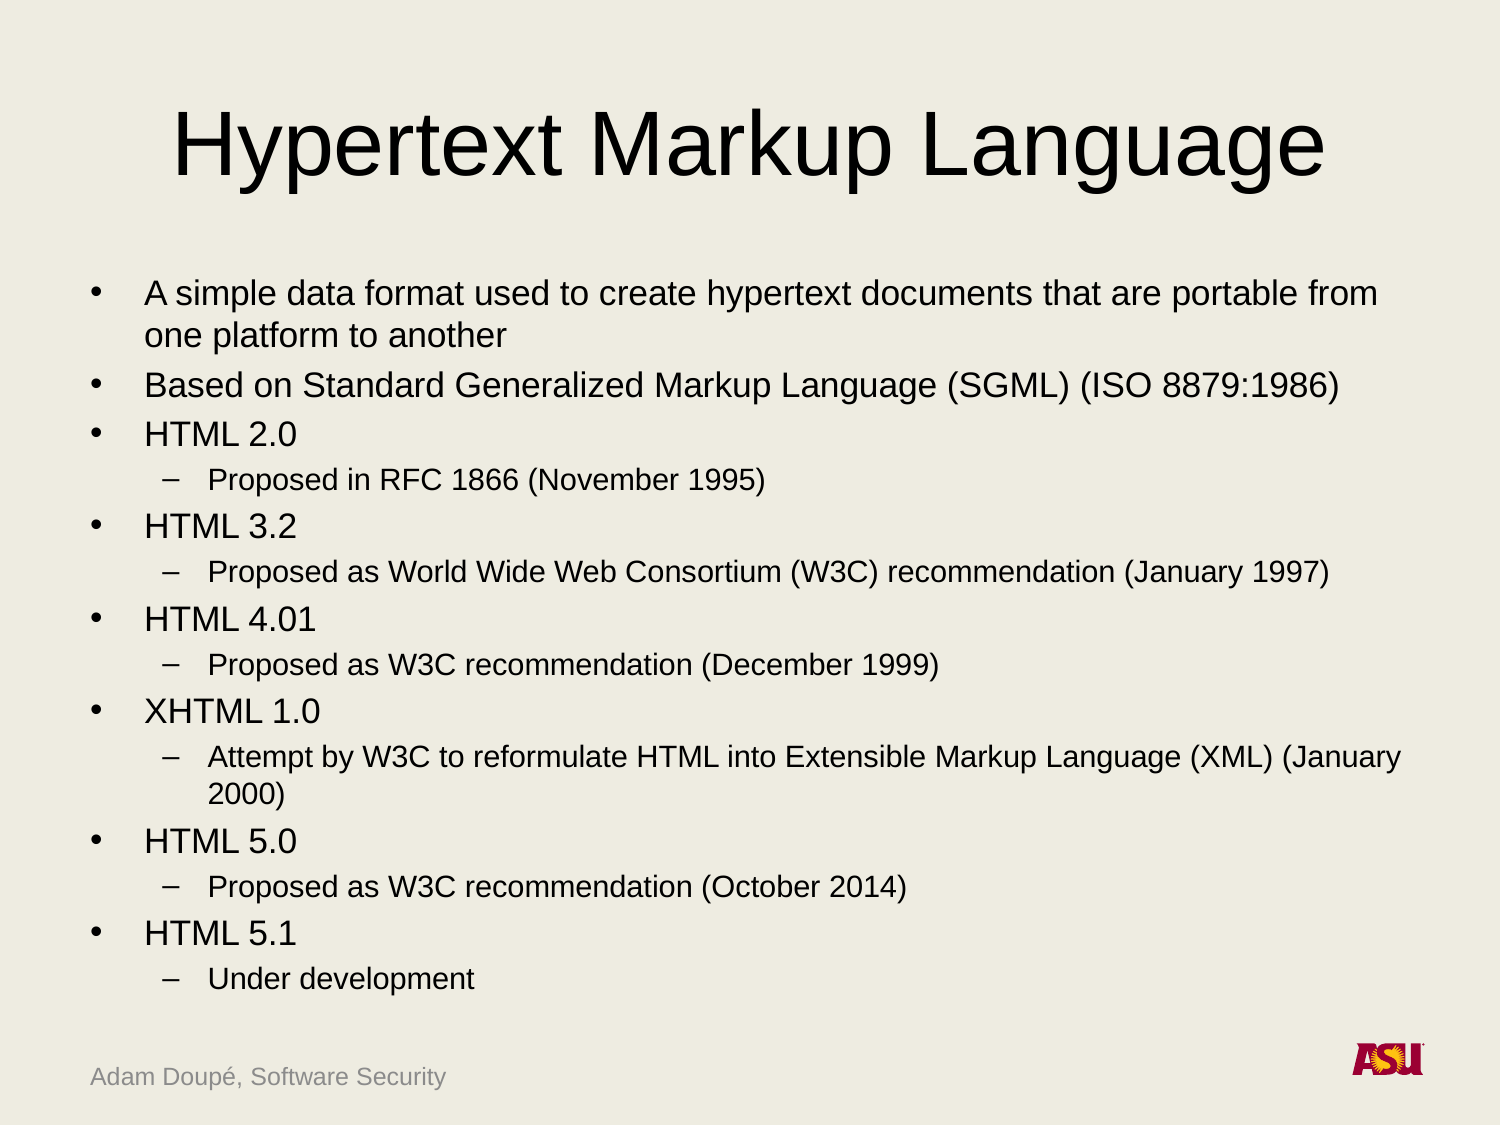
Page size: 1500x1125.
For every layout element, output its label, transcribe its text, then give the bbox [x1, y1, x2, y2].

list A simple data format used to create hypertext documents that are portable from one platform to another Based on Standard Generalized Markup Language (SGML) (ISO 8879:1986) HTML 2.0 Proposed in RFC 1866 (November 1995) HTML 3.2 Proposed as World Wide Web Consortium (W3C) recommendation (January 1997) HTML 4.01 Proposed as W3C recommendation (December 1999) XHTML 1.0 Attempt by W3C to reformulate HTML into Extensible Markup Language (XML) (January 2000) HTML 5.0 Proposed as W3C recommendation (October 2014) HTML 5.1 Under development [75, 262, 1425, 1005]
title Hypertext Markup Language [75, 45, 1425, 233]
